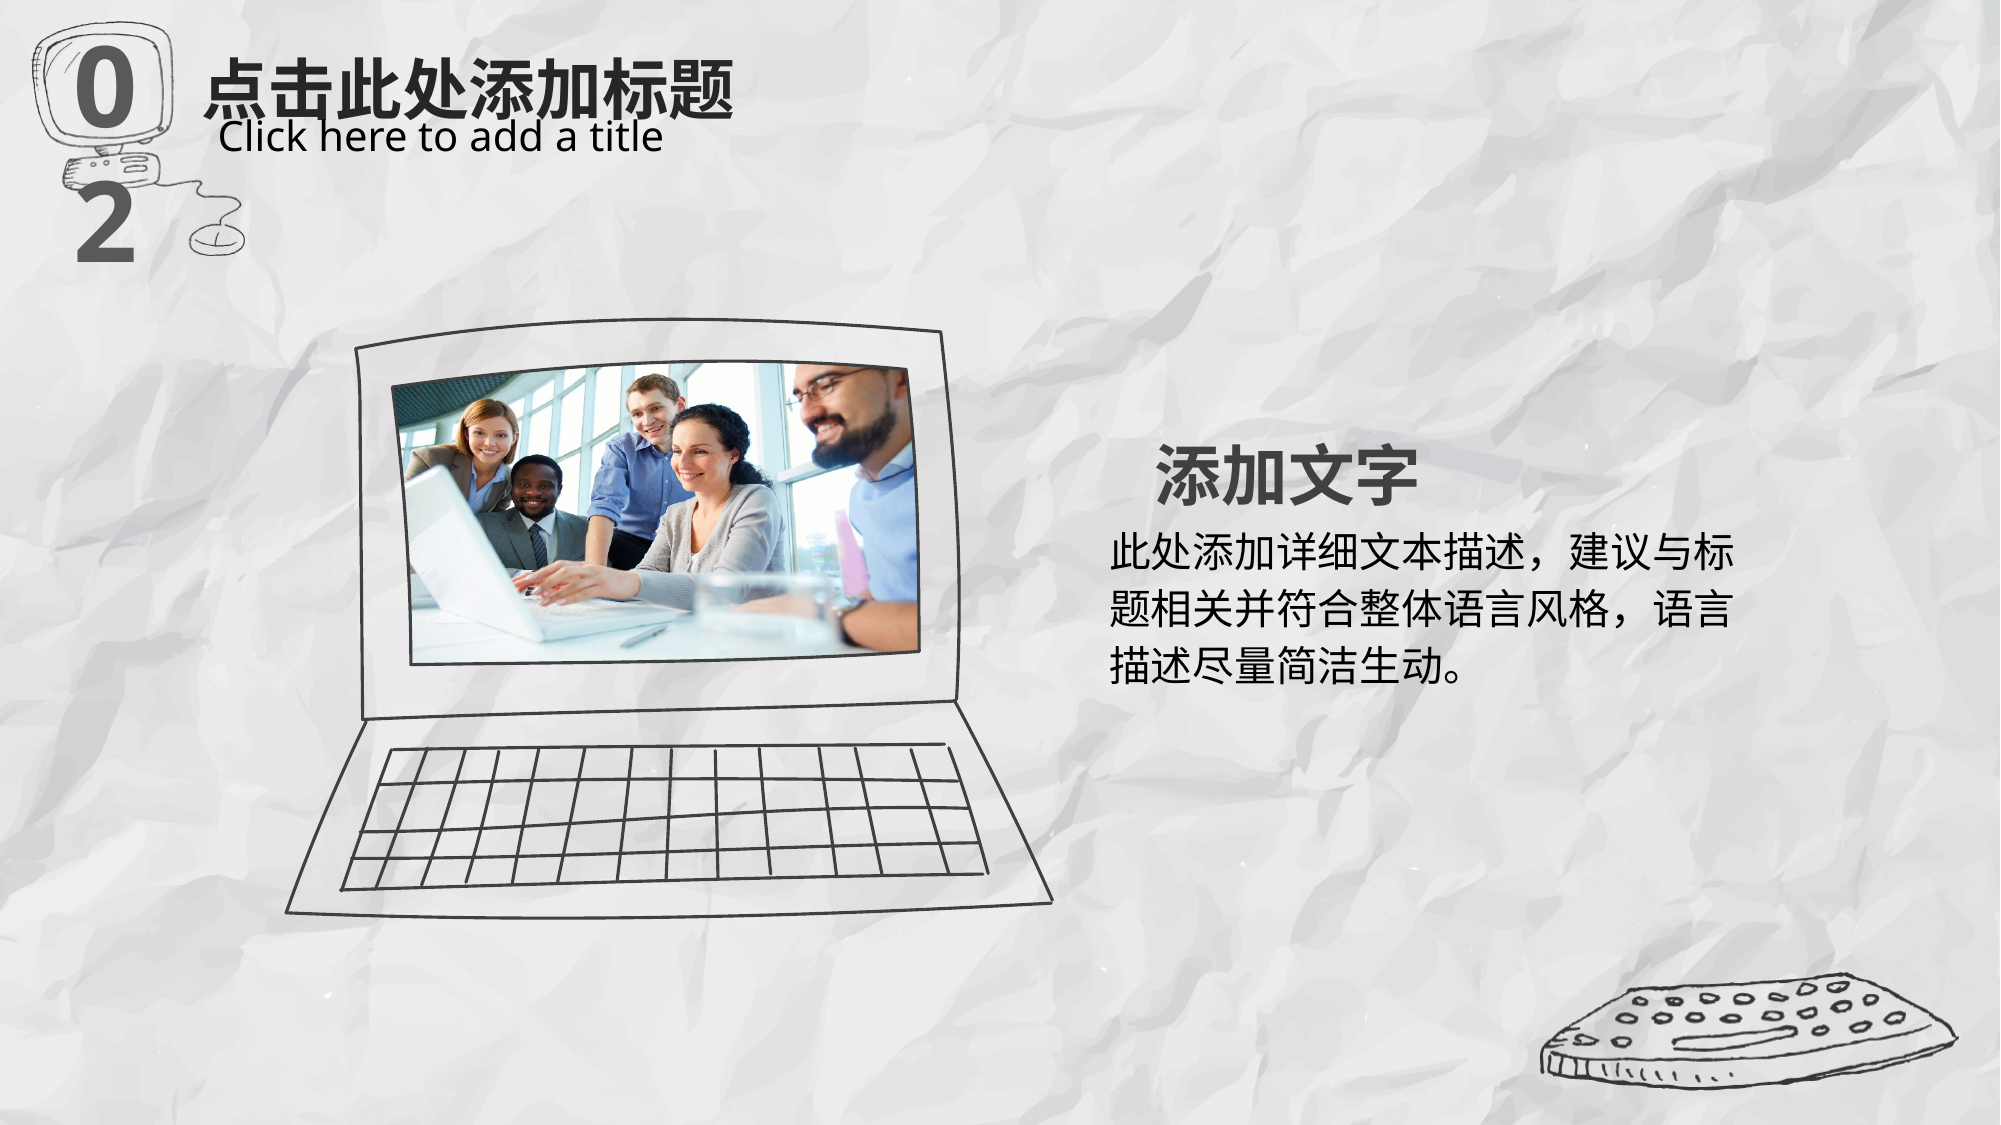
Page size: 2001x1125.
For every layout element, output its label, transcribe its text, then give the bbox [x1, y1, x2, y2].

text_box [285, 309, 1053, 924]
text_box 添加文字 [1140, 415, 1571, 511]
text_box Click here to add a title [249, 102, 803, 168]
text_box 此处添加详细文本描述，建议与标题相关并符合整体语言风格，语言描述尽量简洁生动。 [1094, 511, 1752, 697]
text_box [0, 0, 2000, 1125]
picture [1539, 972, 1959, 1091]
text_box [30, 6, 245, 256]
text_box 点击此处添加标题 [249, 40, 770, 102]
